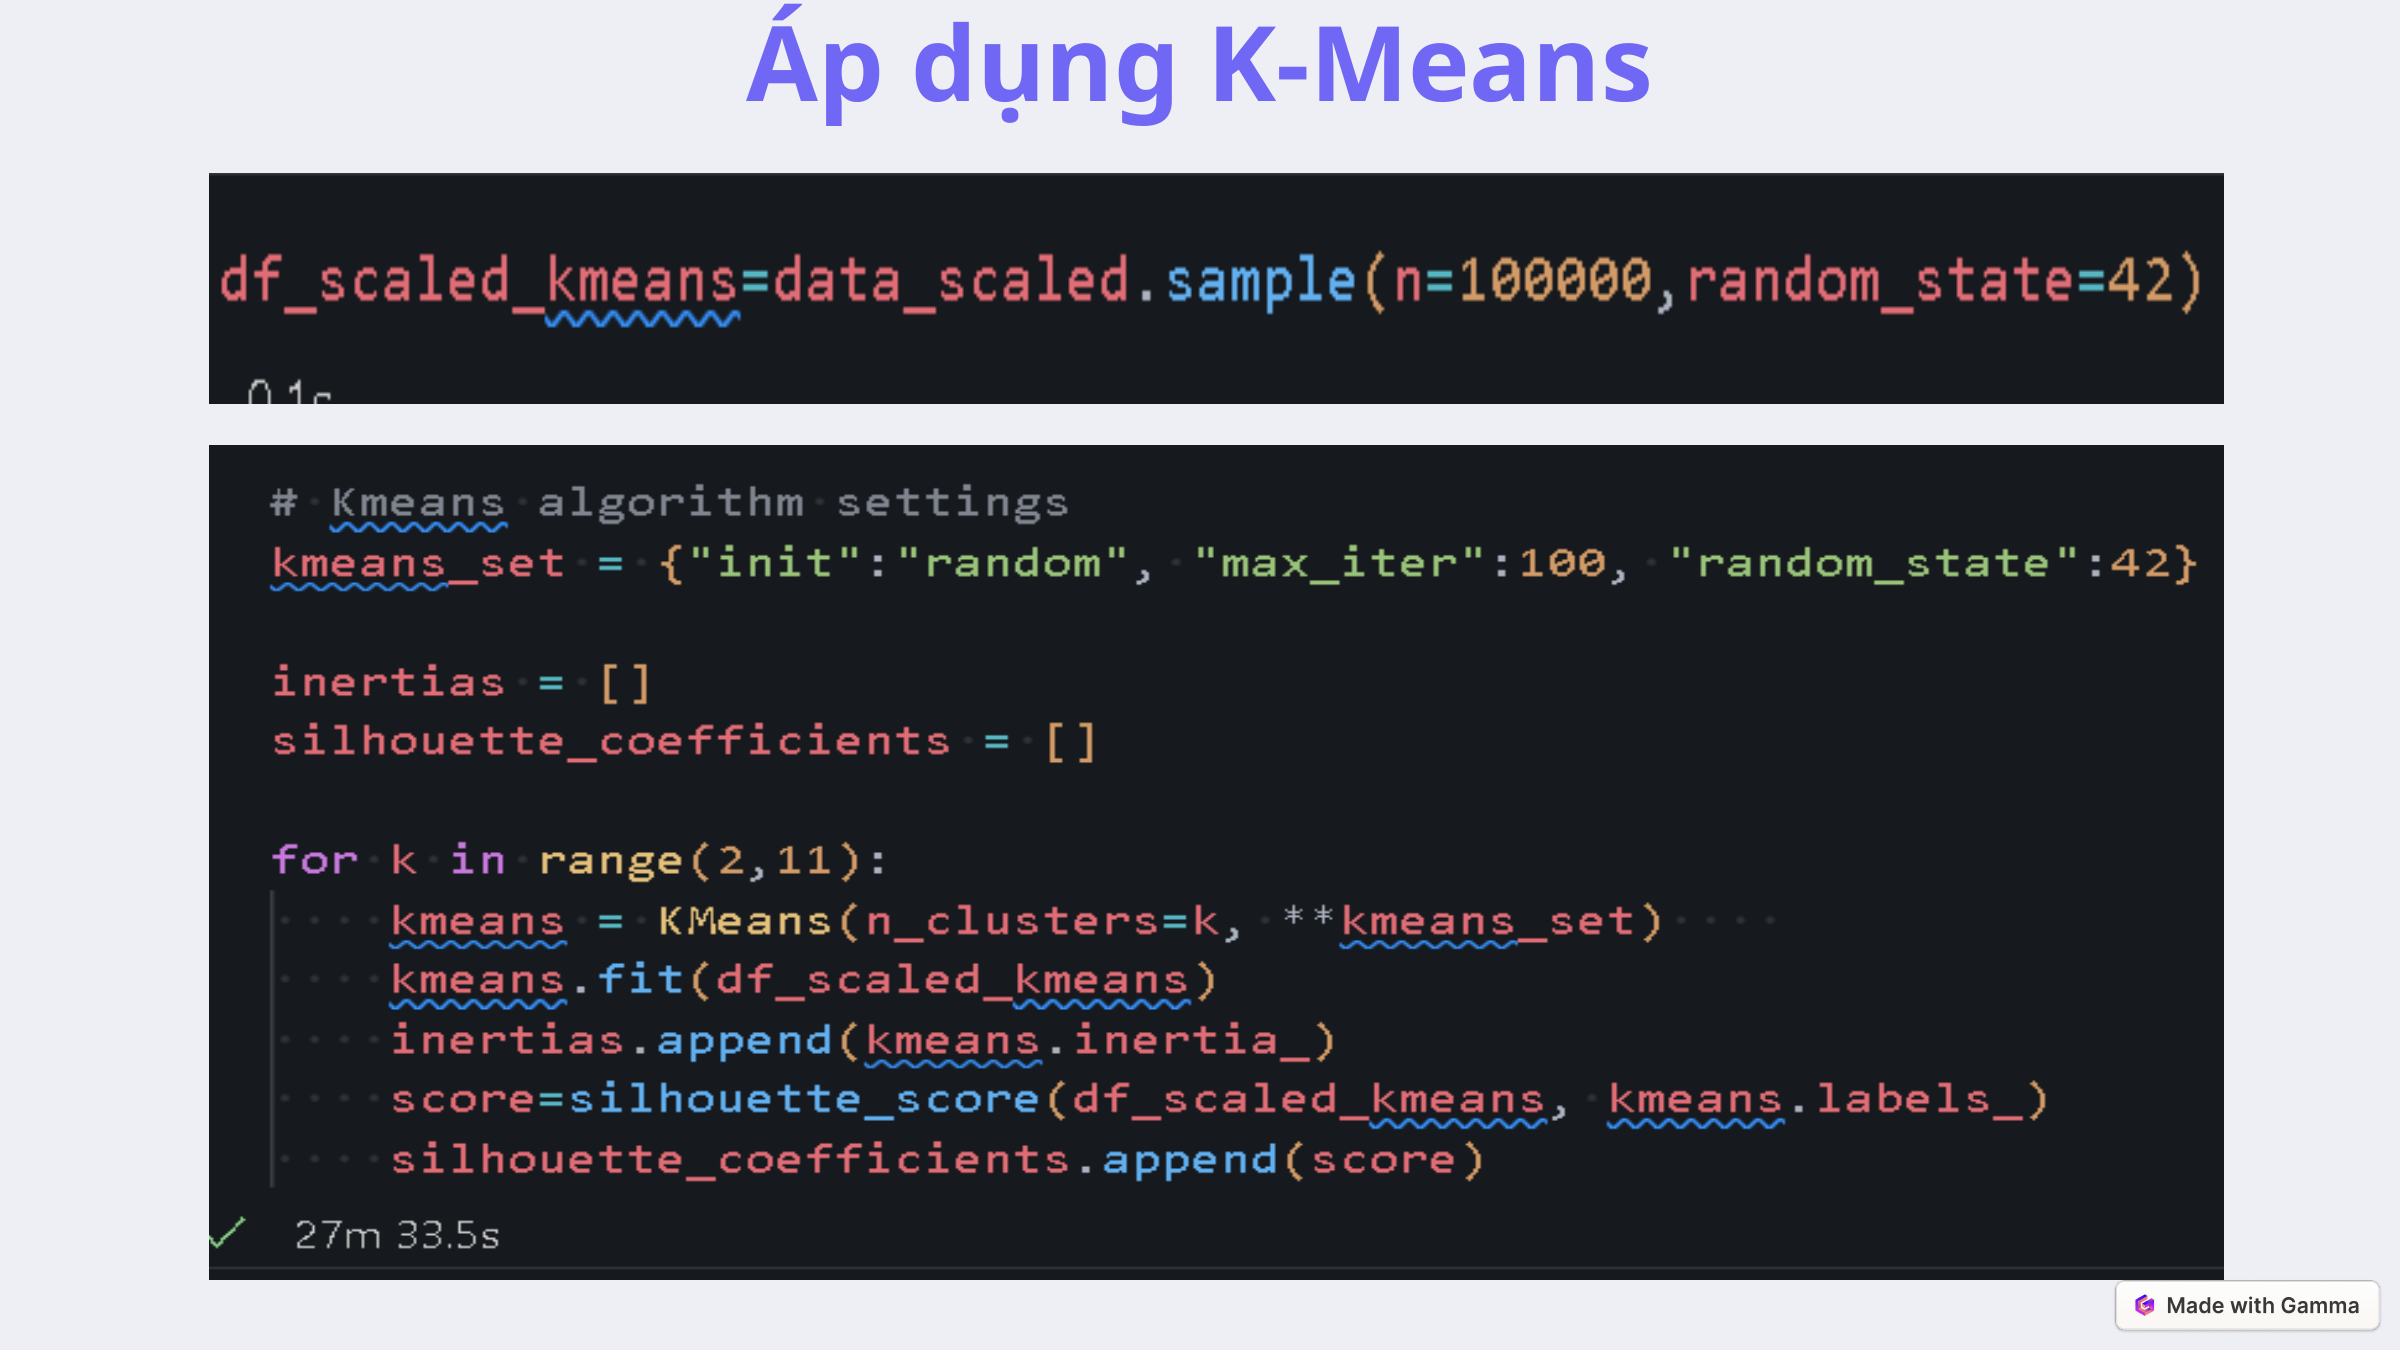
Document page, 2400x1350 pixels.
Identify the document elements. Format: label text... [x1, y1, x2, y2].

picture [209, 445, 2389, 1339]
text_box Áp dụng K-Means [445, 0, 1955, 130]
picture [209, 173, 2224, 404]
